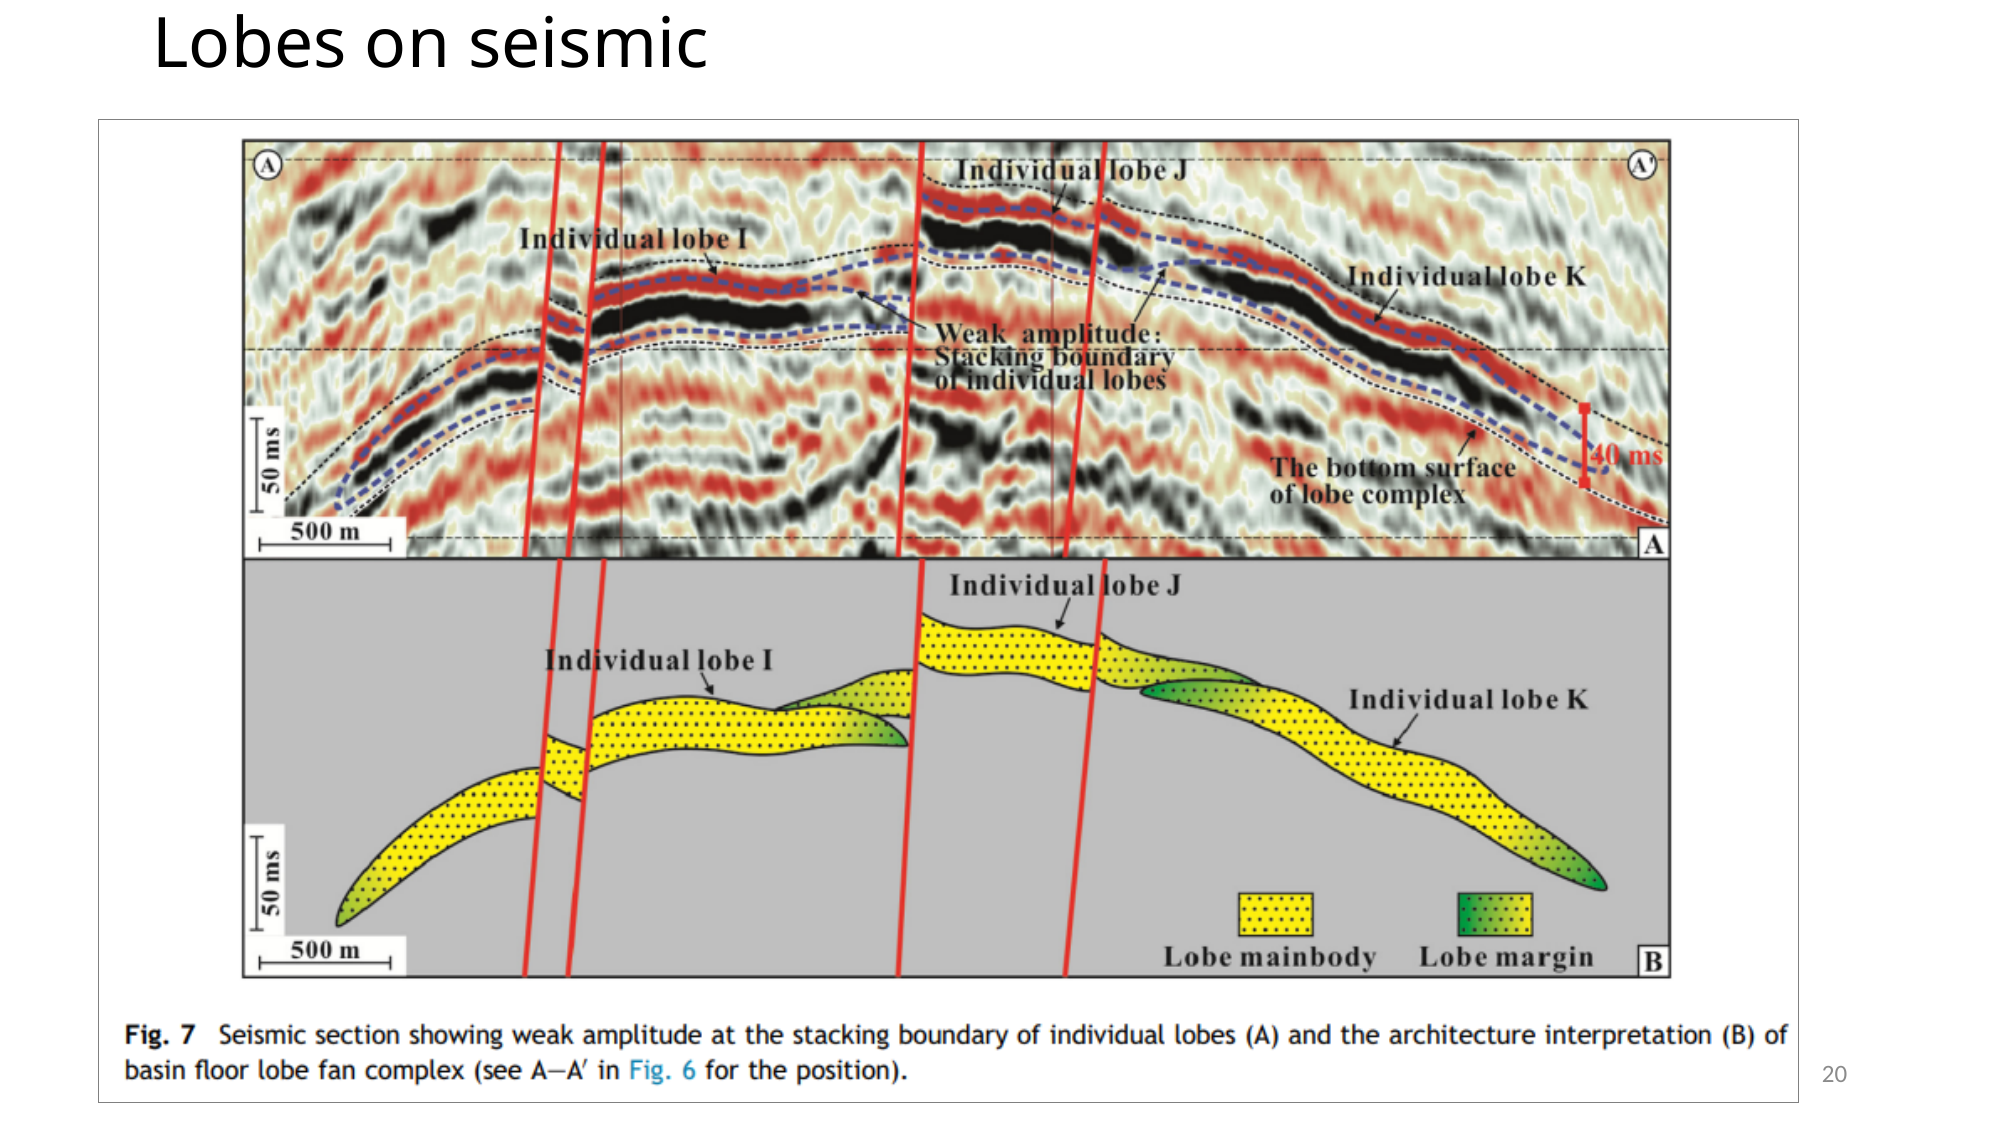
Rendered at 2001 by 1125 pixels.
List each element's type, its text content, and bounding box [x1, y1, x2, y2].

slide_number 20 [1799, 1042, 1863, 1103]
title Lobes on seismic [137, 0, 1863, 91]
picture [98, 119, 1799, 1103]
